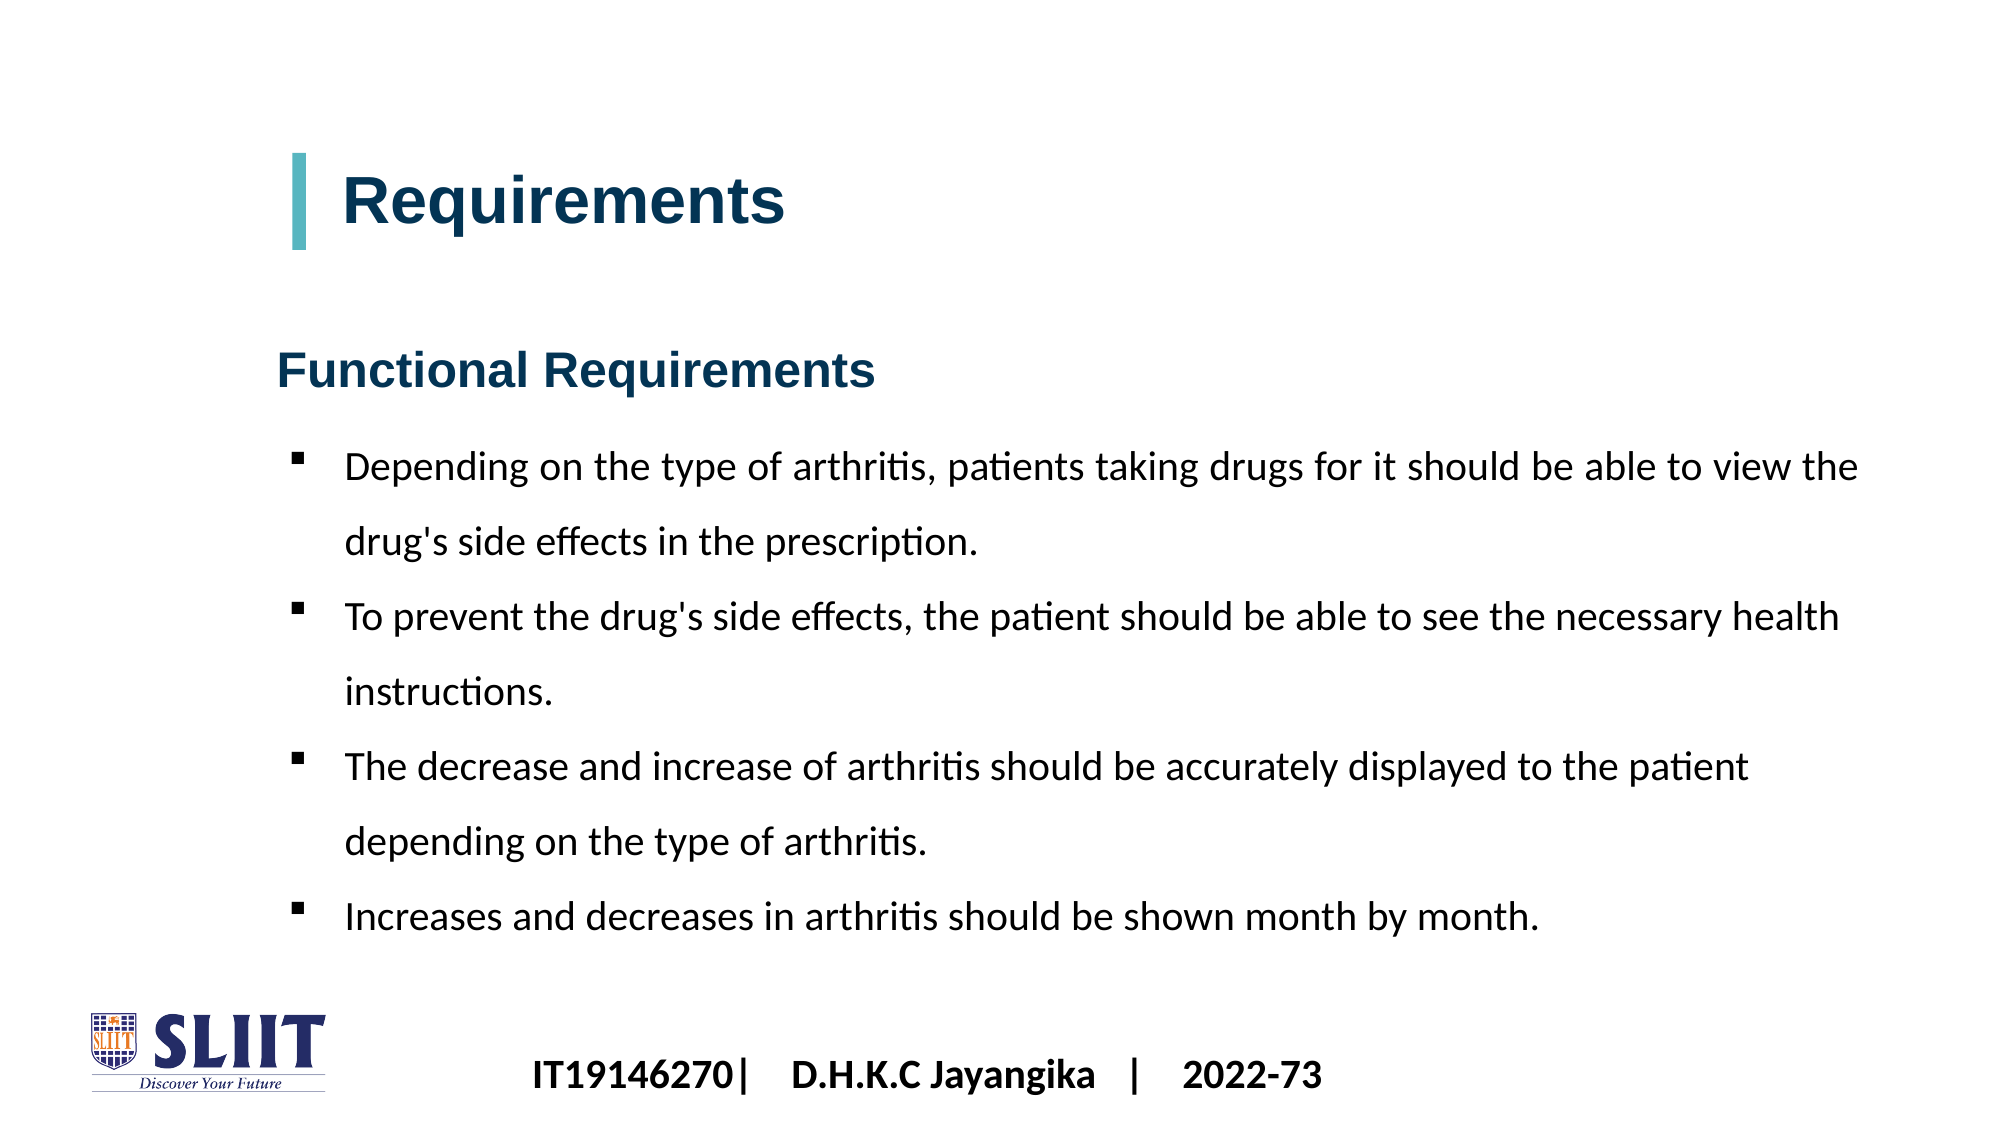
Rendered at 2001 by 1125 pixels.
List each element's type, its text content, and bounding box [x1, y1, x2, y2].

text_box IT19146270| D.H.K.C Jayangika | 2022-73 [421, 1041, 1434, 1104]
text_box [292, 149, 805, 250]
text_box Depending on the type of arthritis, patients taking drugs for it should be able to view the drug's side effects in the prescription. To prevent the drug's side effects, the patient should be able to see the necessary health instructions. The decrease and increase of arthritis should be accurately displayed to the patient depending on the type of arthritis. Increases and decreases in arthritis should be shown month by month. [273, 406, 1875, 1097]
text_box Functional Requirements [261, 330, 892, 406]
picture [91, 1013, 326, 1092]
